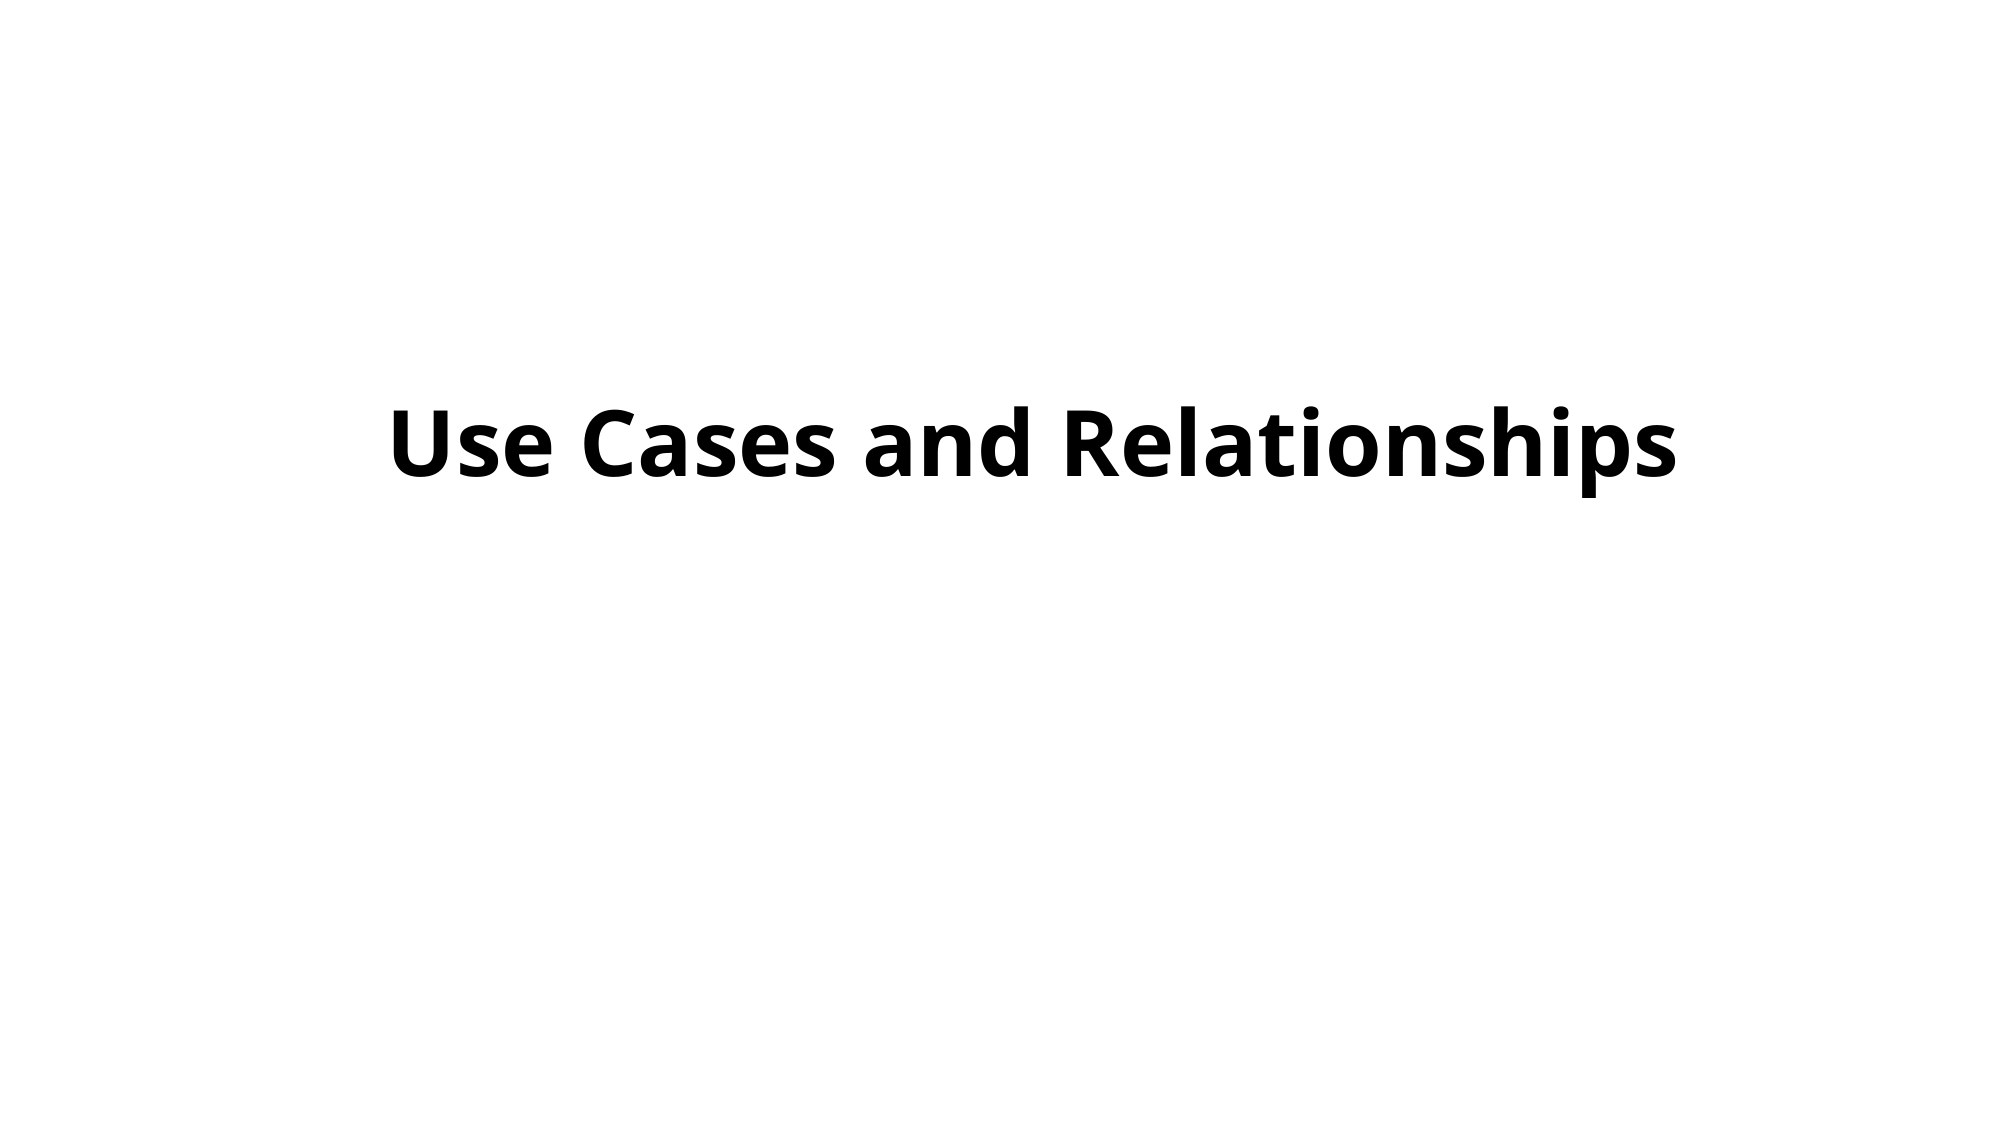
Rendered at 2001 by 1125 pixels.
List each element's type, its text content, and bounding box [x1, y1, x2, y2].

title Use Cases and Relationships [171, 393, 1897, 611]
